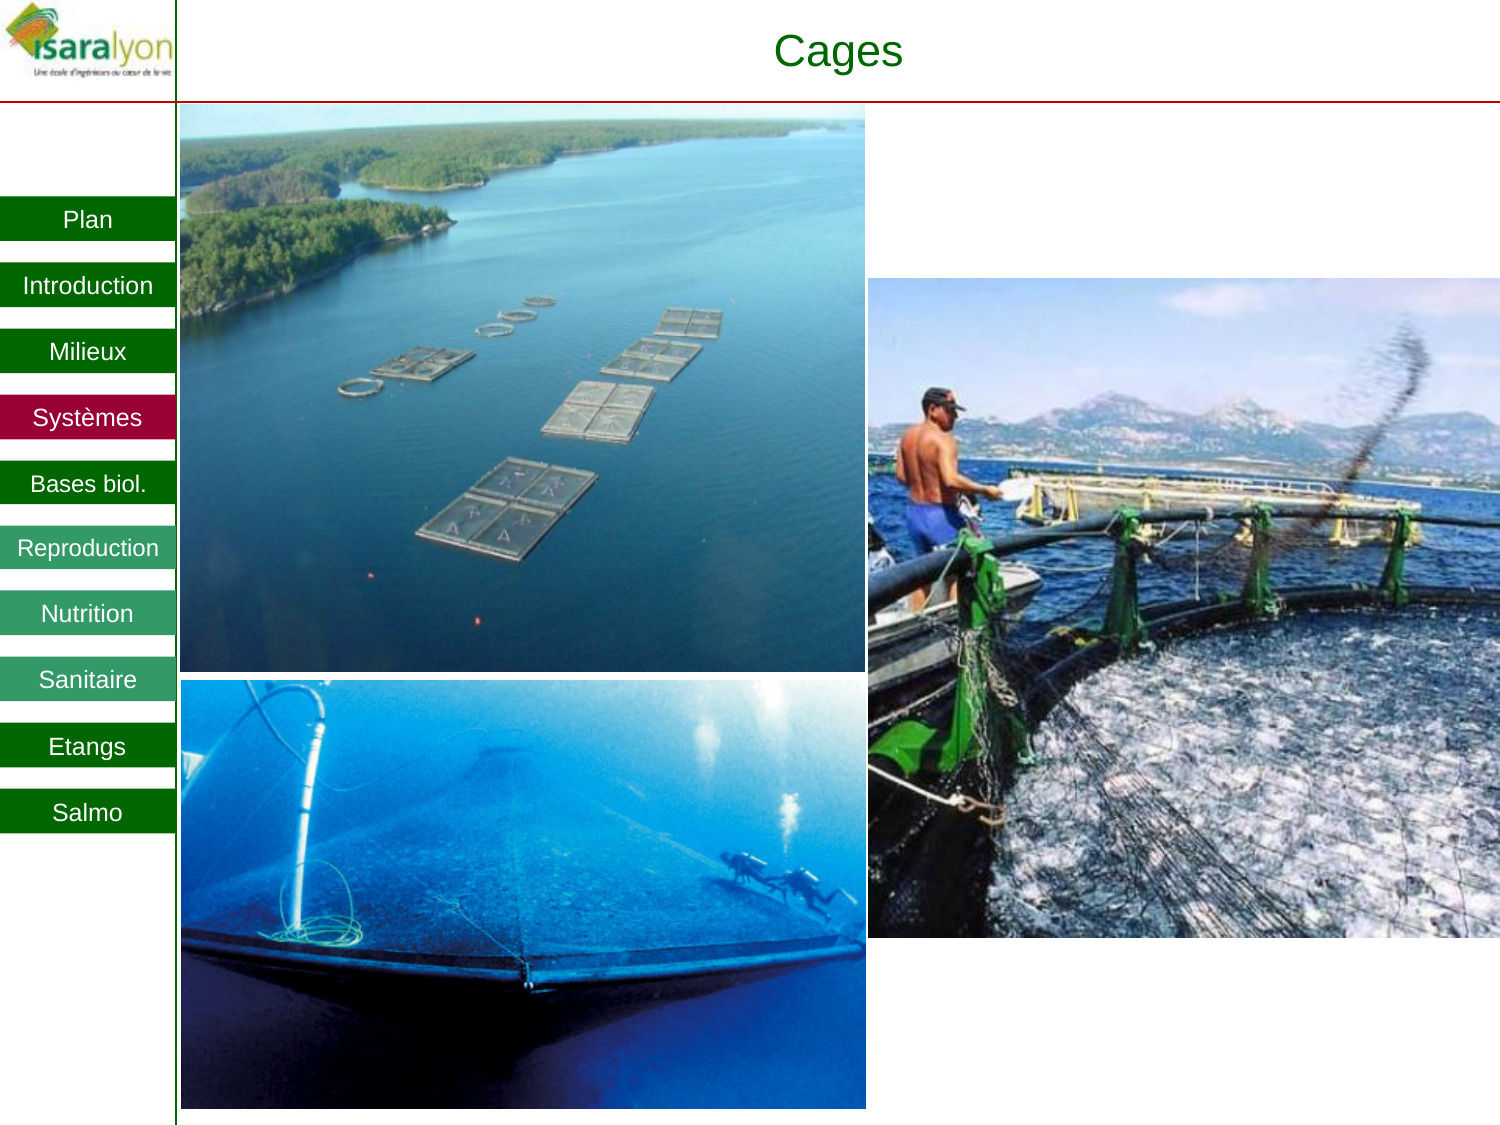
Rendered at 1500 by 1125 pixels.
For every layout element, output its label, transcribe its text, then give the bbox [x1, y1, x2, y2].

text_box Cages [206, 13, 1471, 84]
text_box Introduction [0, 262, 171, 308]
text_box Etangs [0, 722, 171, 768]
picture [0, 0, 175, 81]
text_box Milieux [0, 328, 171, 374]
text_box Sanitaire [0, 656, 171, 702]
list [867, 278, 1500, 939]
text_box Bases biol. [0, 460, 171, 505]
text_box Reproduction [0, 525, 171, 570]
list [181, 680, 866, 1109]
picture [177, 0, 181, 81]
text_box Plan [0, 196, 171, 241]
text_box Systèmes [0, 394, 171, 440]
picture [180, 104, 866, 672]
text_box Nutrition [0, 590, 171, 636]
text_box Salmo [0, 788, 171, 834]
